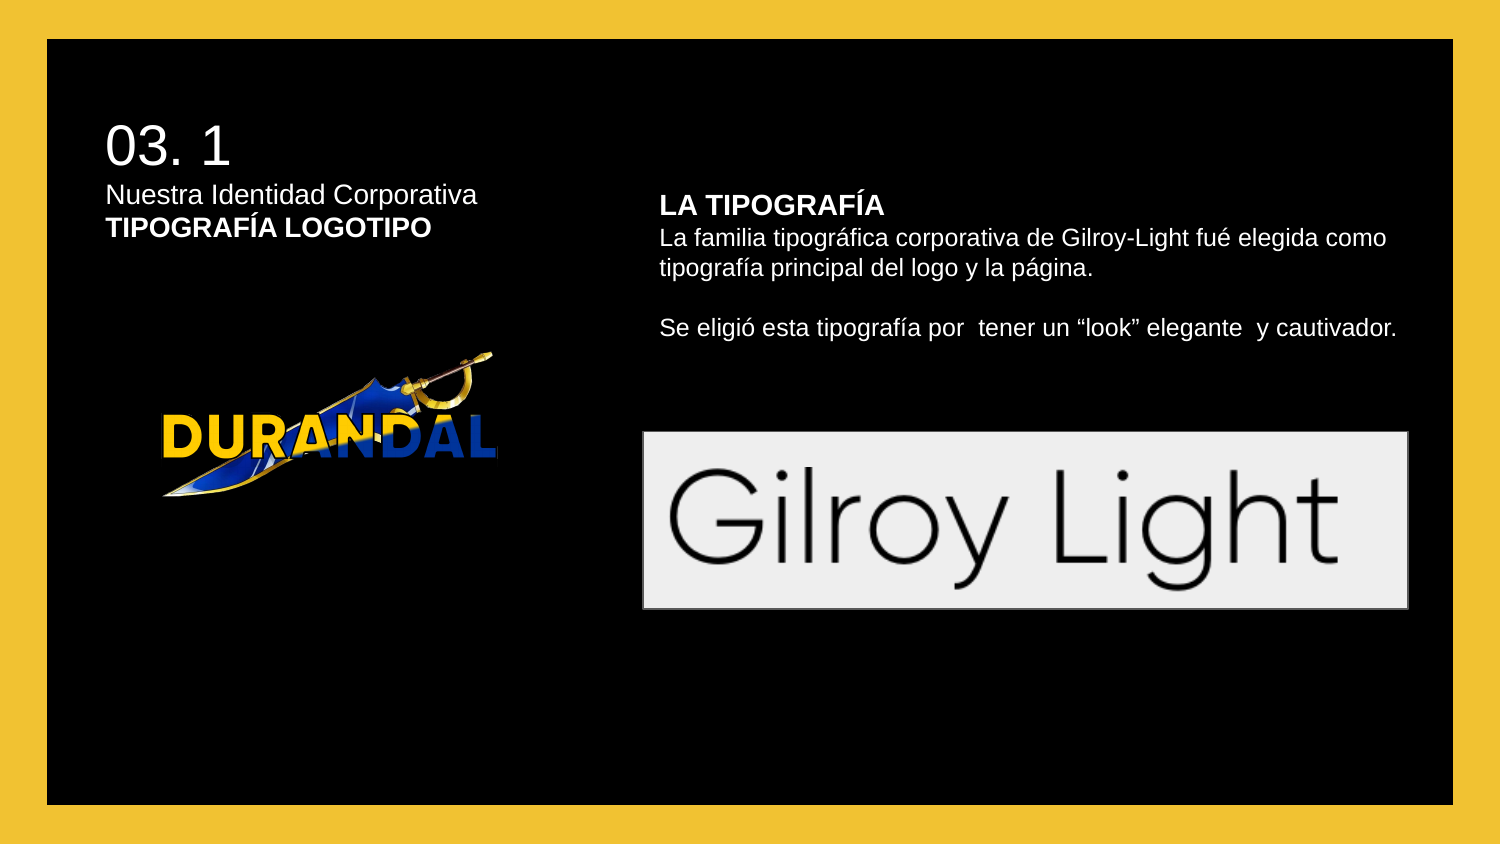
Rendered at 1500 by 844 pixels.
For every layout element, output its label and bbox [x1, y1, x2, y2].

text_box [0, 0, 1500, 844]
picture [103, 266, 561, 610]
picture [661, 467, 1464, 593]
text_box [28, 20, 1472, 824]
